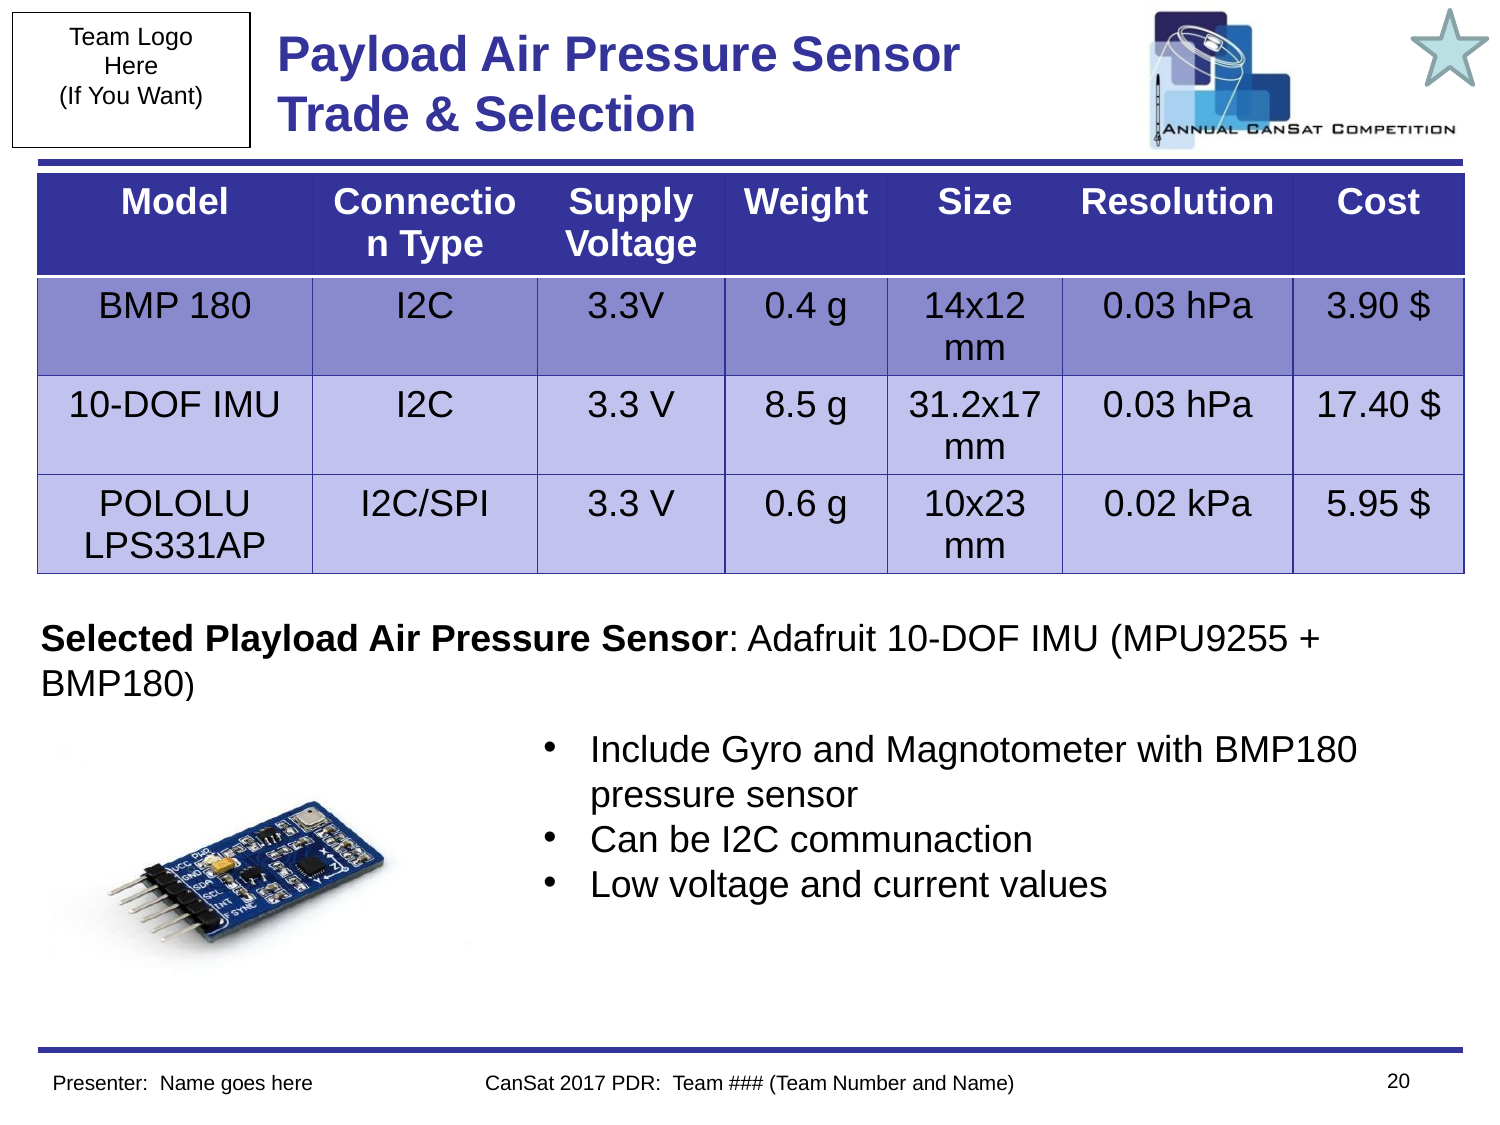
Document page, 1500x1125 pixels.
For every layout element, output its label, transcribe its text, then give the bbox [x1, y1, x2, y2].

text_box Include Gyro and Magnotometer with BMP180 pressure sensor Can be I2C communaction Low voltage and current values [528, 717, 1413, 927]
table_cell BMP 180 [38, 278, 312, 375]
picture [1142, 1, 1463, 157]
table_cell 5.95 $ [1294, 475, 1463, 573]
slide_number 20 [1312, 1059, 1425, 1100]
title Payload Air Pressure Sensor Trade & Selection [262, 12, 1238, 150]
table_cell I2C/SPI [313, 475, 537, 573]
footer CanSat 2017 PDR: Team ### (Team Number and Name) [450, 1062, 1050, 1103]
table_cell 14x12 mm [888, 278, 1062, 375]
table_cell 31.2x17mm [888, 376, 1062, 474]
table_cell 0.03 hPa [1063, 376, 1292, 474]
table_cell 3.3 V [538, 475, 724, 573]
table_cell 0.02 kPa [1063, 475, 1292, 573]
table_cell 0.6 g [726, 475, 887, 573]
table_header Weight [726, 174, 887, 275]
table_cell 8.5 g [726, 376, 887, 474]
picture [1427, 51, 1435, 80]
table_cell 3.3V [538, 278, 724, 375]
table_header Resolution [1063, 174, 1292, 275]
table_cell 0.4 g [726, 278, 887, 375]
table_cell 17.40 $ [1294, 376, 1463, 474]
table_cell I2C [313, 278, 537, 375]
table_header Connection Type [313, 174, 537, 275]
text_box Presenter: Name goes here [37, 1062, 413, 1103]
table_cell 3.90 $ [1294, 278, 1463, 375]
table_cell 10-DOF IMU [38, 376, 312, 474]
table_header Model [38, 174, 312, 275]
table_cell 10x23 mm [888, 475, 1062, 573]
table_cell I2C [313, 376, 537, 474]
text_box Selected Playload Air Pressure Sensor: Adafruit 10-DOF IMU (MPU9255 + BMP180) [25, 606, 1425, 662]
table_cell POLOLU LPS331AP [38, 475, 312, 573]
table_header Cost [1294, 174, 1463, 275]
table_header Size [888, 174, 1062, 275]
picture [49, 701, 471, 1035]
table_cell 3.3 V [538, 376, 724, 474]
table_header Supply Voltage [538, 174, 724, 275]
text_box [1412, 9, 1488, 85]
table_cell 0.03 hPa [1063, 278, 1292, 375]
